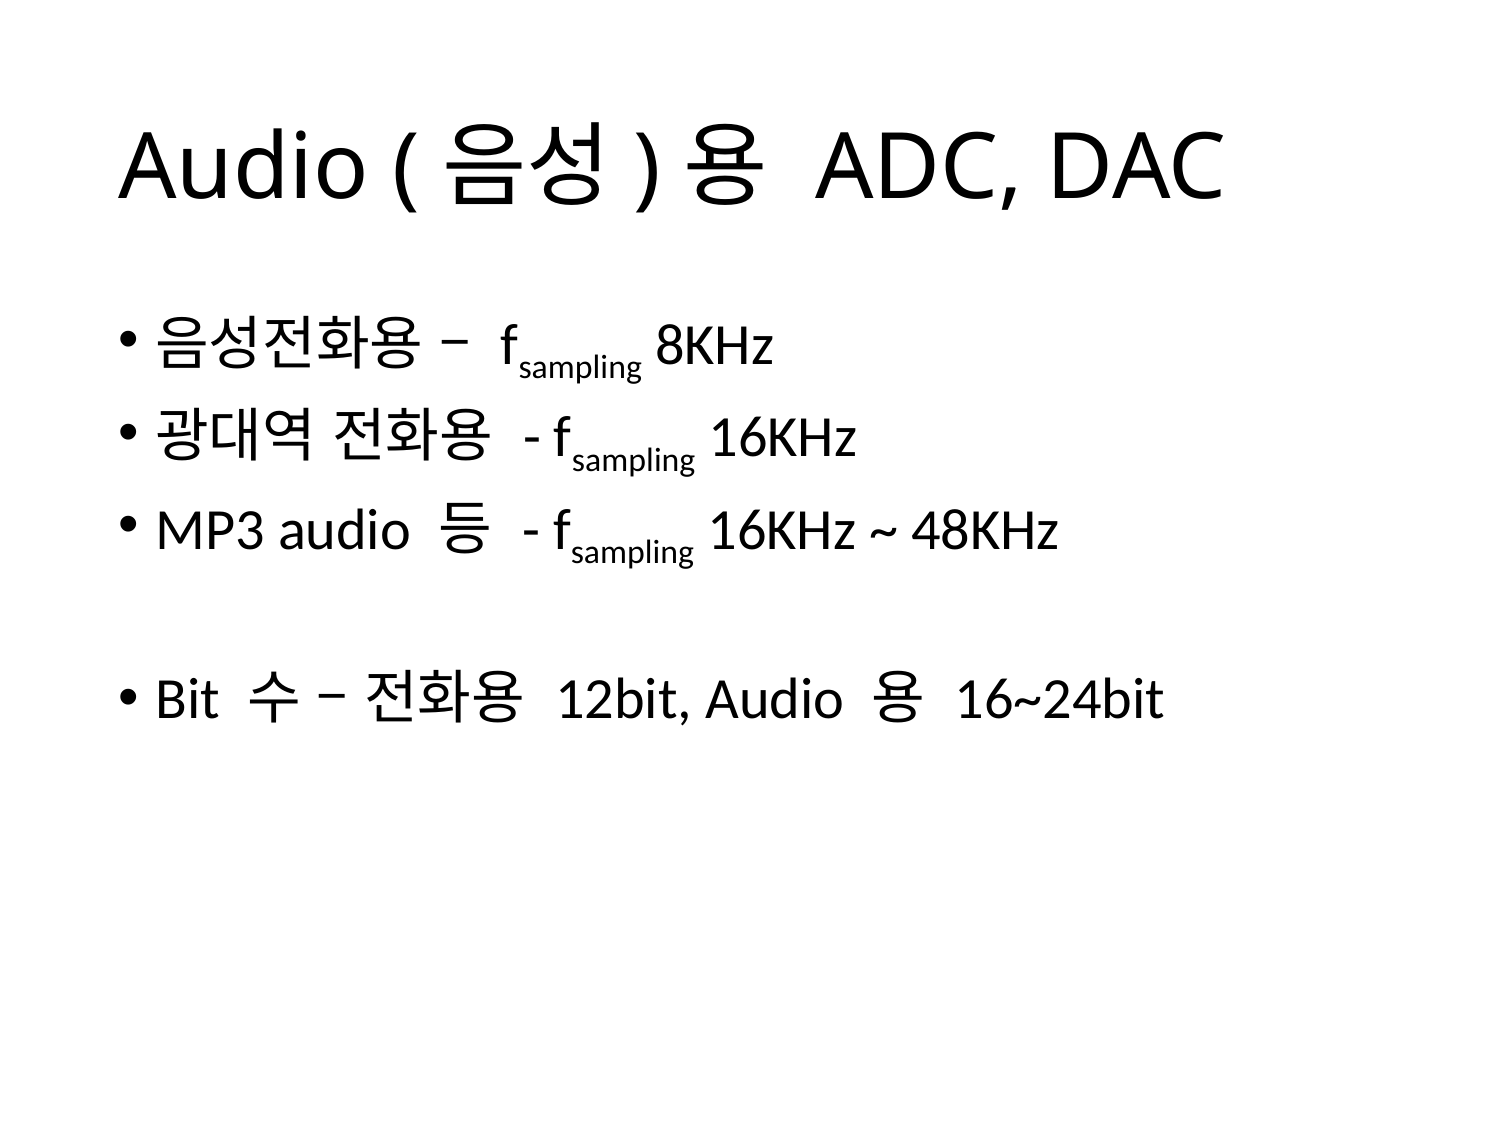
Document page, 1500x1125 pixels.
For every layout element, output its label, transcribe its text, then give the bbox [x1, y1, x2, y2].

list 음성전화용 – fsampling 8KHz 광대역 전화용 - fsampling 16KHz MP3 audio 등 - fsampling 16KHz ~ 48KHz Bit 수 – 전화용 12bit, Audio 용 16~24bit [103, 299, 1397, 1014]
title Audio (음성)용 ADC, DAC [103, 59, 1397, 278]
